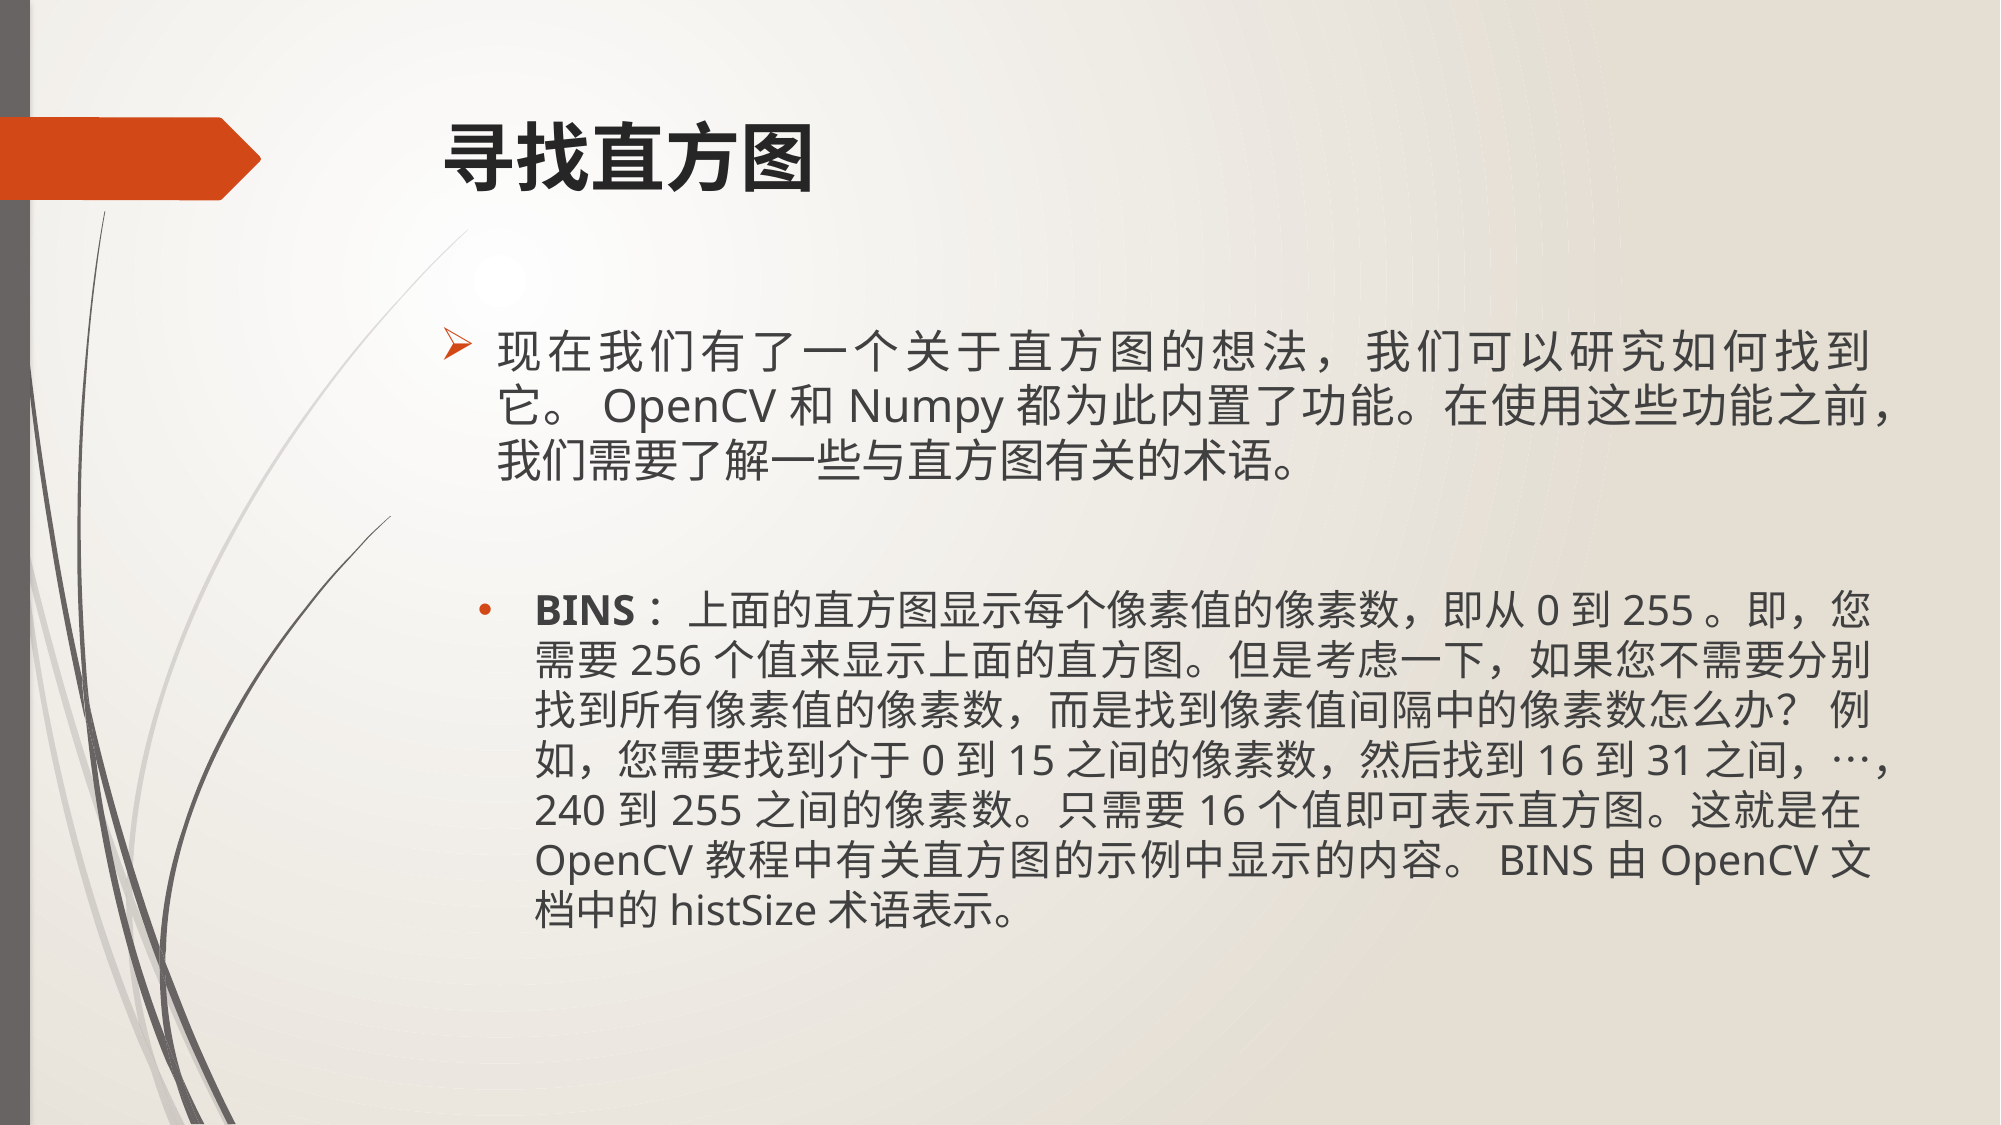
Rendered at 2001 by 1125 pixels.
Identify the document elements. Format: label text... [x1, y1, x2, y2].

list 现在我们有了一个关于直方图的想法，我们可以研究如何找到它。OpenCV和Numpy都为此内置了功能。在使用这些功能之前，我们需要了解一些与直方图有关的术语。 BINS：上面的直方图显示每个像素值的像素数，即从0到255。即，您需要256个值来显示上面的直方图。但是考虑一下，如果您不需要分别找到所有像素值的像素数，而是找到像素值间隔中的像素数怎么办？ 例如，您需要找到介于0到15之间的像素数，然后找到16到31之间，…，240到255之间的像素数。只需要16个值即可表示直方图。这就是在OpenCV教程中有关直方图的示例中显示的内容。BINS由OpenCV文档中的histSize术语表示。 [424, 314, 1888, 1089]
title 寻找直方图 [425, 102, 1888, 313]
